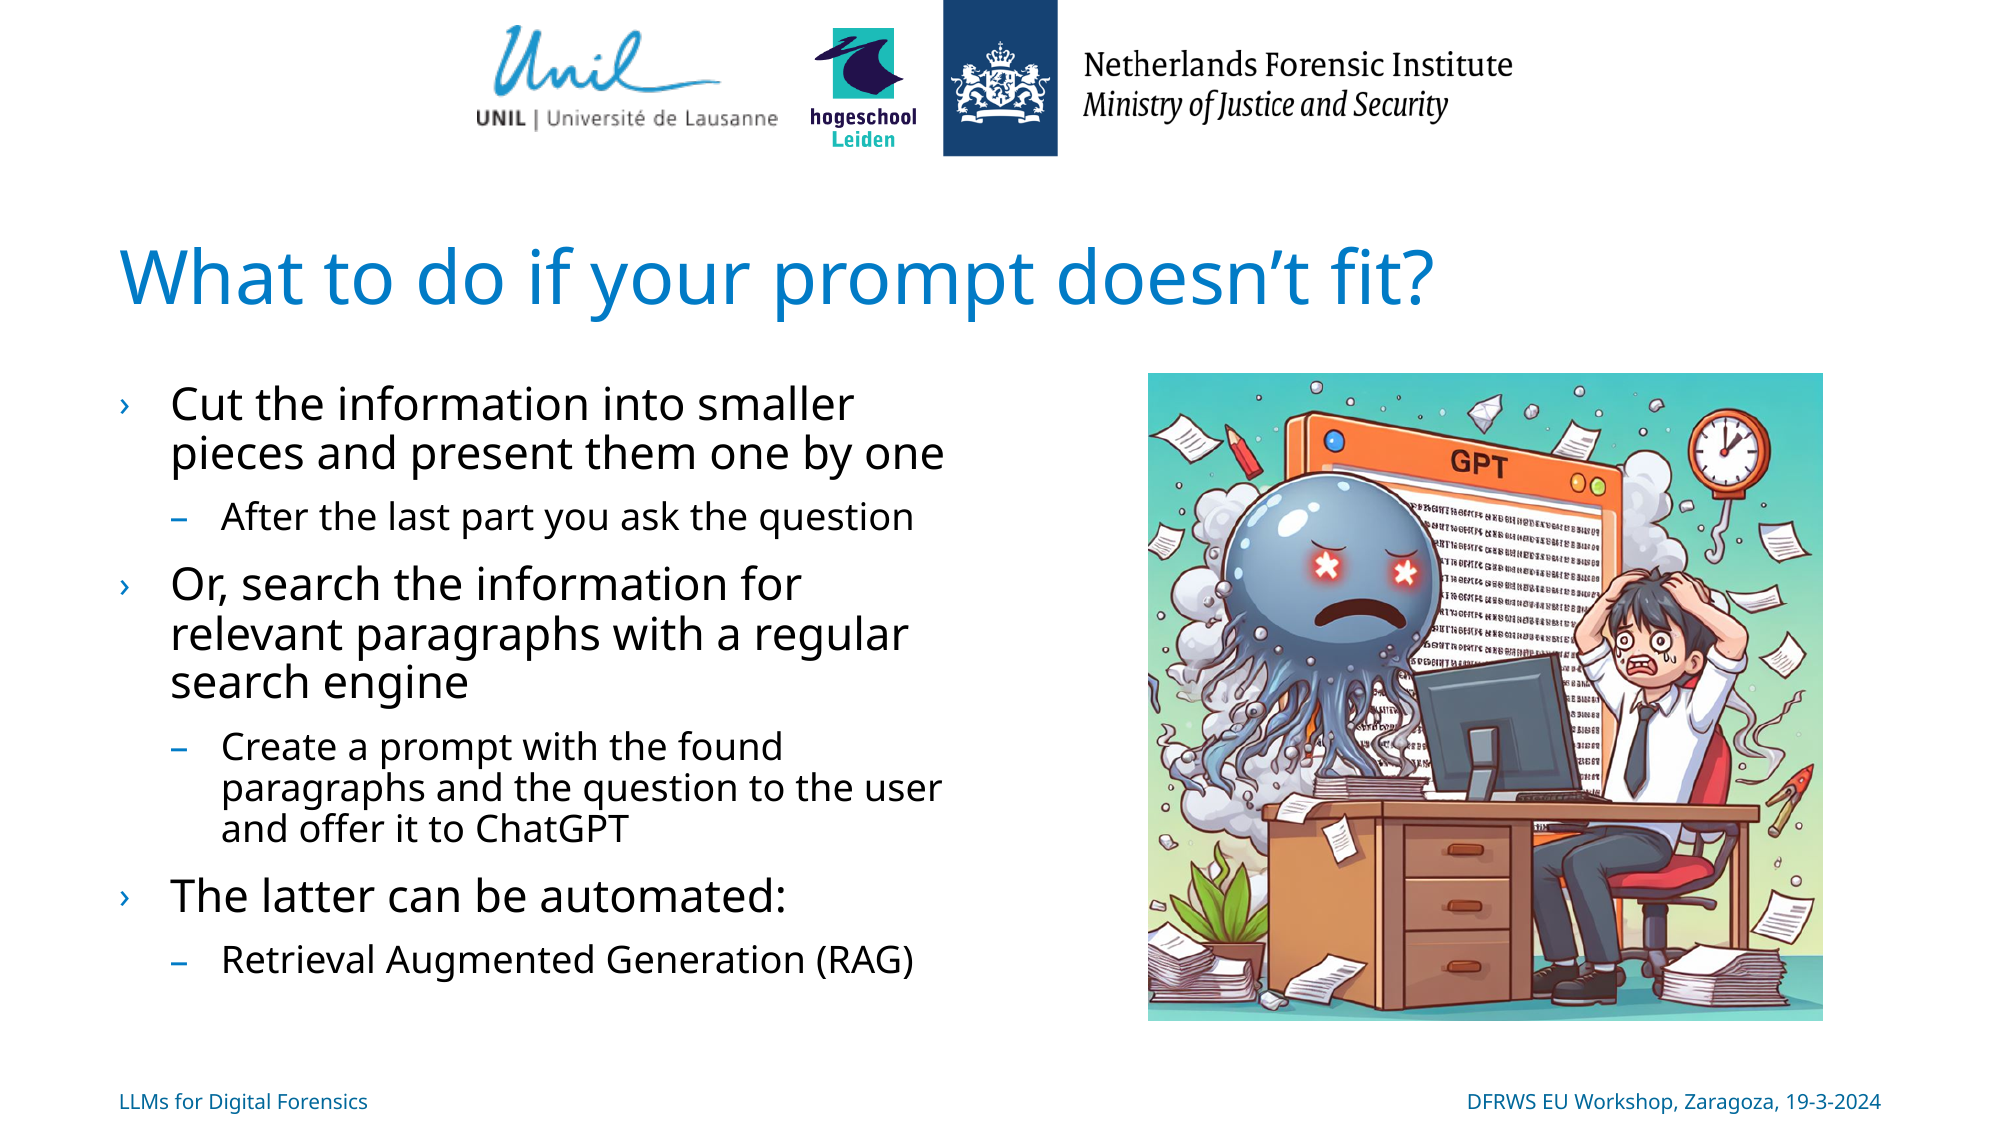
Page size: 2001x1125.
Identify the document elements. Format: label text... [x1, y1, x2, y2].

footer LLMs for Digital Forensics [104, 1081, 1067, 1125]
picture [0, 0, 2001, 228]
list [1148, 373, 1823, 1021]
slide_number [1172, 1081, 1896, 1125]
list Cut the information into smaller pieces and present them one by one After the last part you ask the question Or, search the information for relevant paragraphs with a regular search engine Create a prompt with the found paragraphs and the question to the user and offer it to ChatGPT The latter can be automated: Retrieval Augmented Generation (RAG) [104, 373, 962, 1021]
title What to do if your prompt doesn’t fit? [104, 172, 1897, 329]
